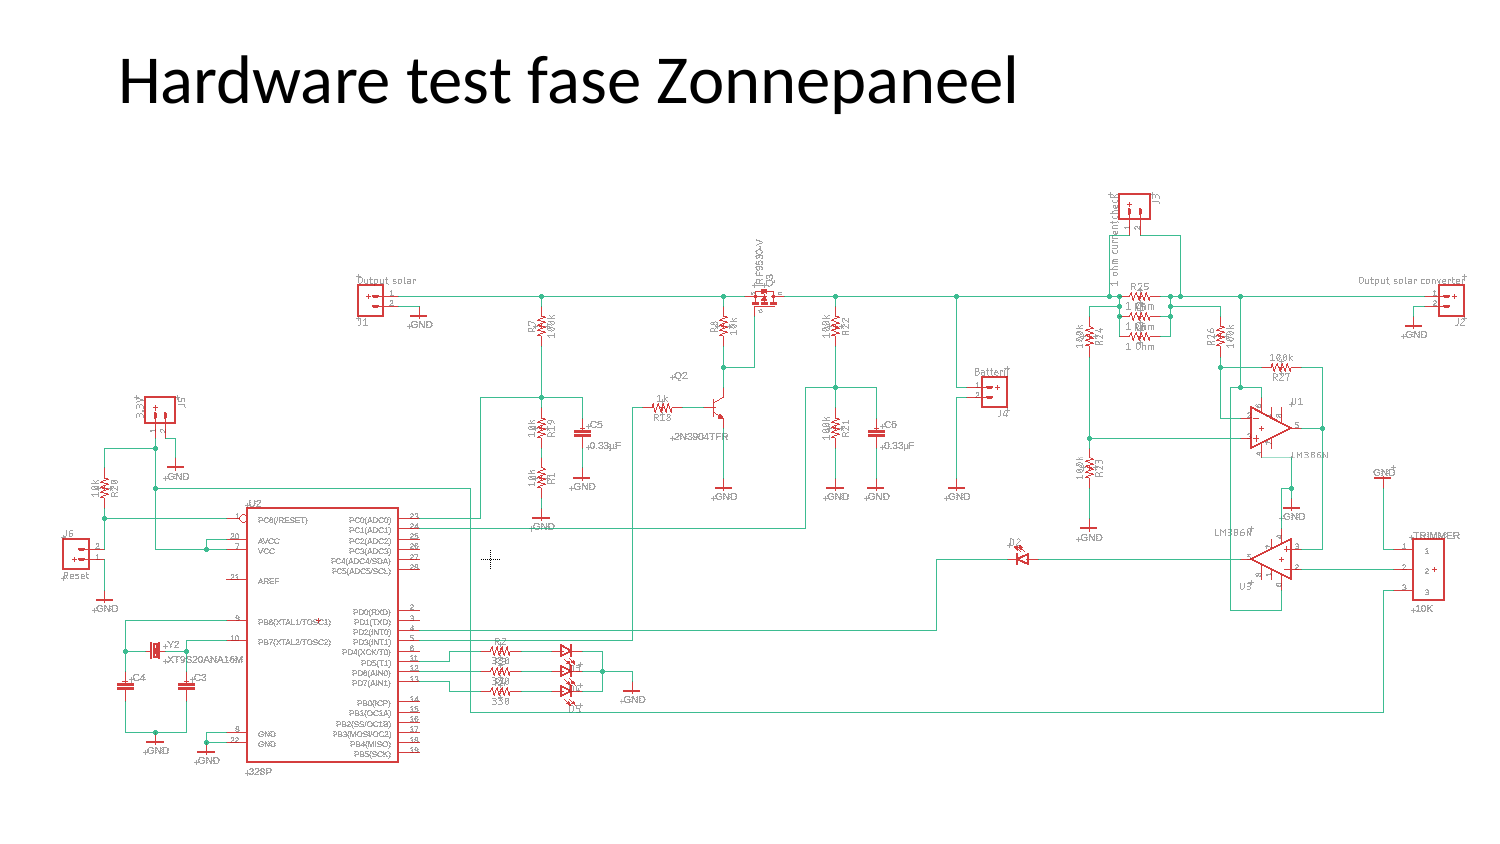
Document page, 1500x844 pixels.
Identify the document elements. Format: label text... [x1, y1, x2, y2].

picture [49, 117, 1481, 798]
title Hardware test fase Zonnepaneel [103, 0, 1397, 115]
